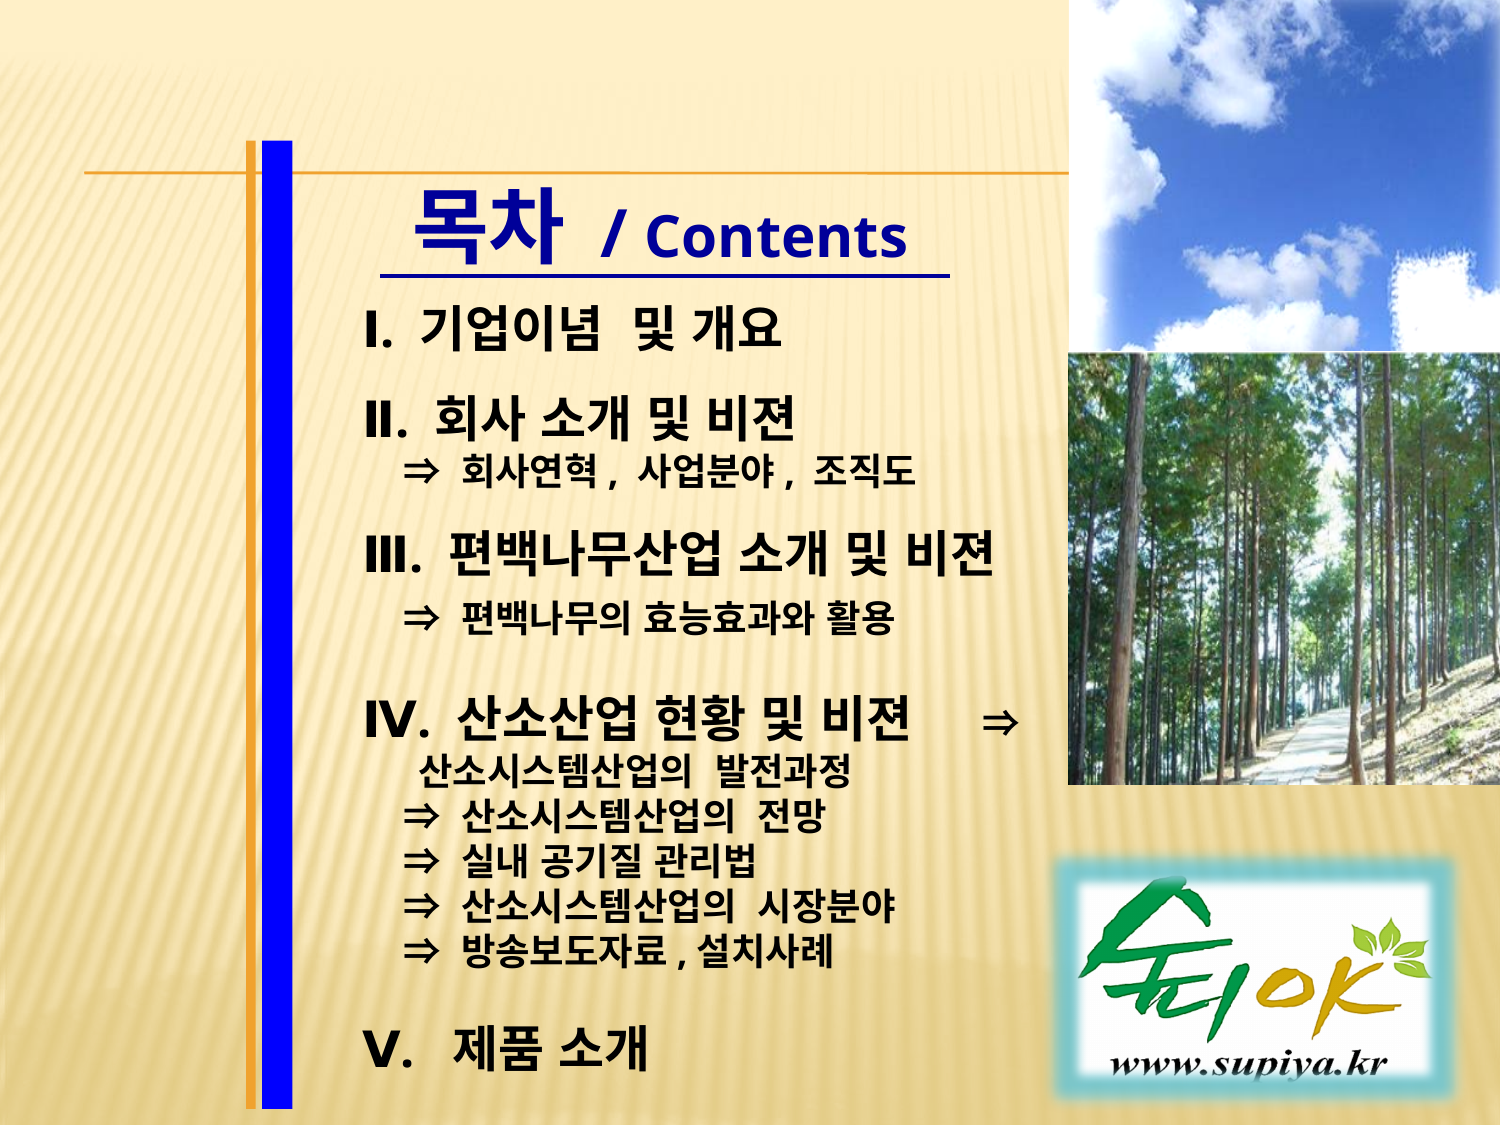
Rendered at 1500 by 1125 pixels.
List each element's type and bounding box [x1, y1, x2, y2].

picture [1068, 0, 1500, 785]
text_box [346, 166, 1089, 1094]
picture [1068, 872, 1440, 1085]
text_box [245, 140, 293, 1110]
